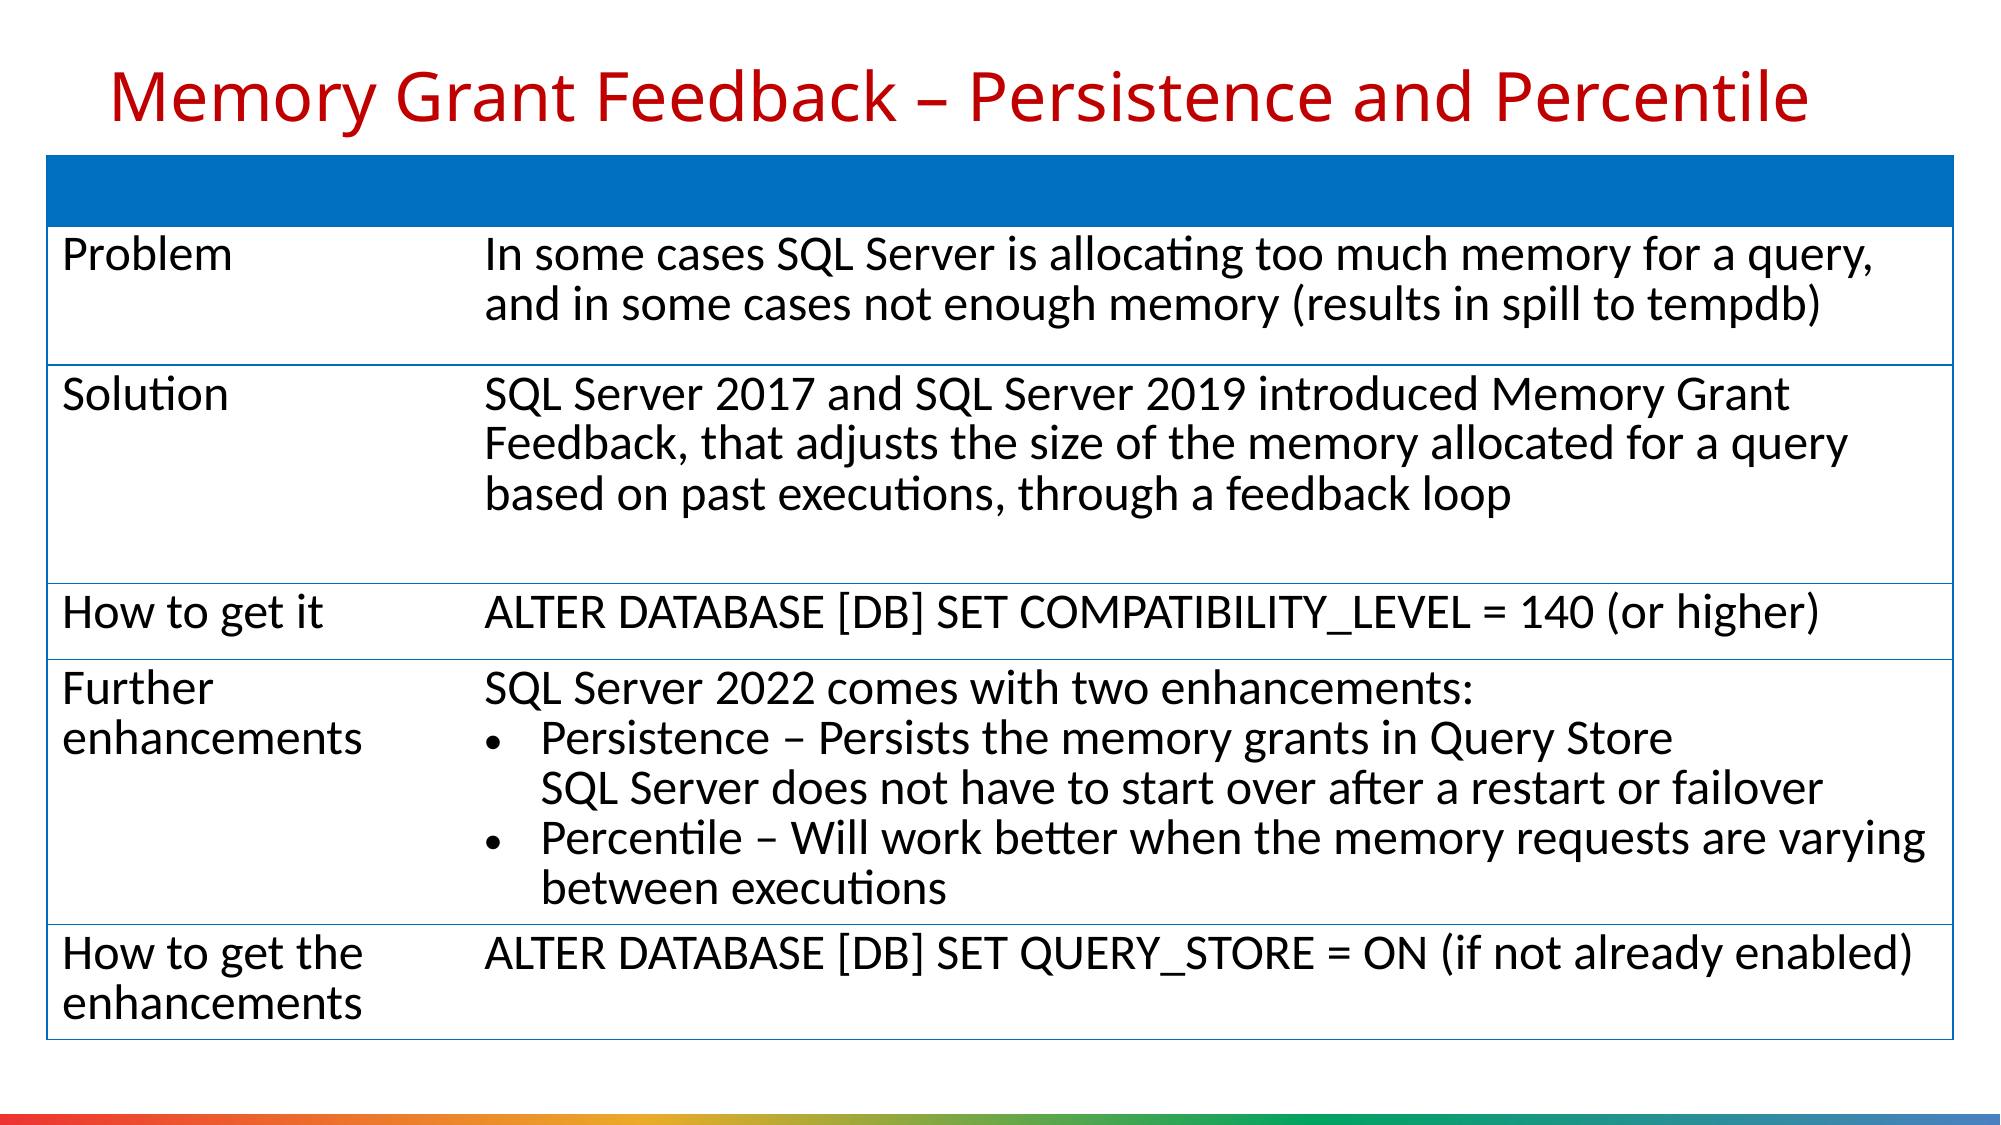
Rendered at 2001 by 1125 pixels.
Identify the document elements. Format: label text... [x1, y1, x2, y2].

table_cell SQL Server 2022 comes with two enhancements: Persistence – Persists the memory grants in Query Store SQL Server does not have to start over after a restart or failover Percentile – Will work better when the memory requests are varying between executions [469, 660, 1952, 924]
table_cell SQL Server 2017 and SQL Server 2019 introduced Memory Grant Feedback, that adjusts the size of the memory allocated for a query based on past executions, through a feedback loop [469, 366, 1952, 583]
table_cell ALTER DATABASE [DB] SET QUERY_STORE = ON (if not already enabled) [469, 925, 1952, 1039]
picture [0, 1114, 2000, 1125]
title Memory Grant Feedback – Persistence and Percentile [93, 0, 1900, 155]
table_cell How to get it [48, 584, 469, 659]
table_cell Solution [48, 366, 469, 583]
table_cell Further enhancements [48, 660, 469, 924]
table_cell Problem [48, 227, 469, 364]
table_cell In some cases SQL Server is allocating too much memory for a query, and in some cases not enough memory (results in spill to tempdb) [469, 227, 1952, 364]
table_cell How to get the enhancements [48, 925, 469, 1039]
table_header [469, 156, 1952, 225]
table_header [48, 156, 469, 225]
table_cell ALTER DATABASE [DB] SET COMPATIBILITY_LEVEL = 140 (or higher) [469, 584, 1952, 659]
